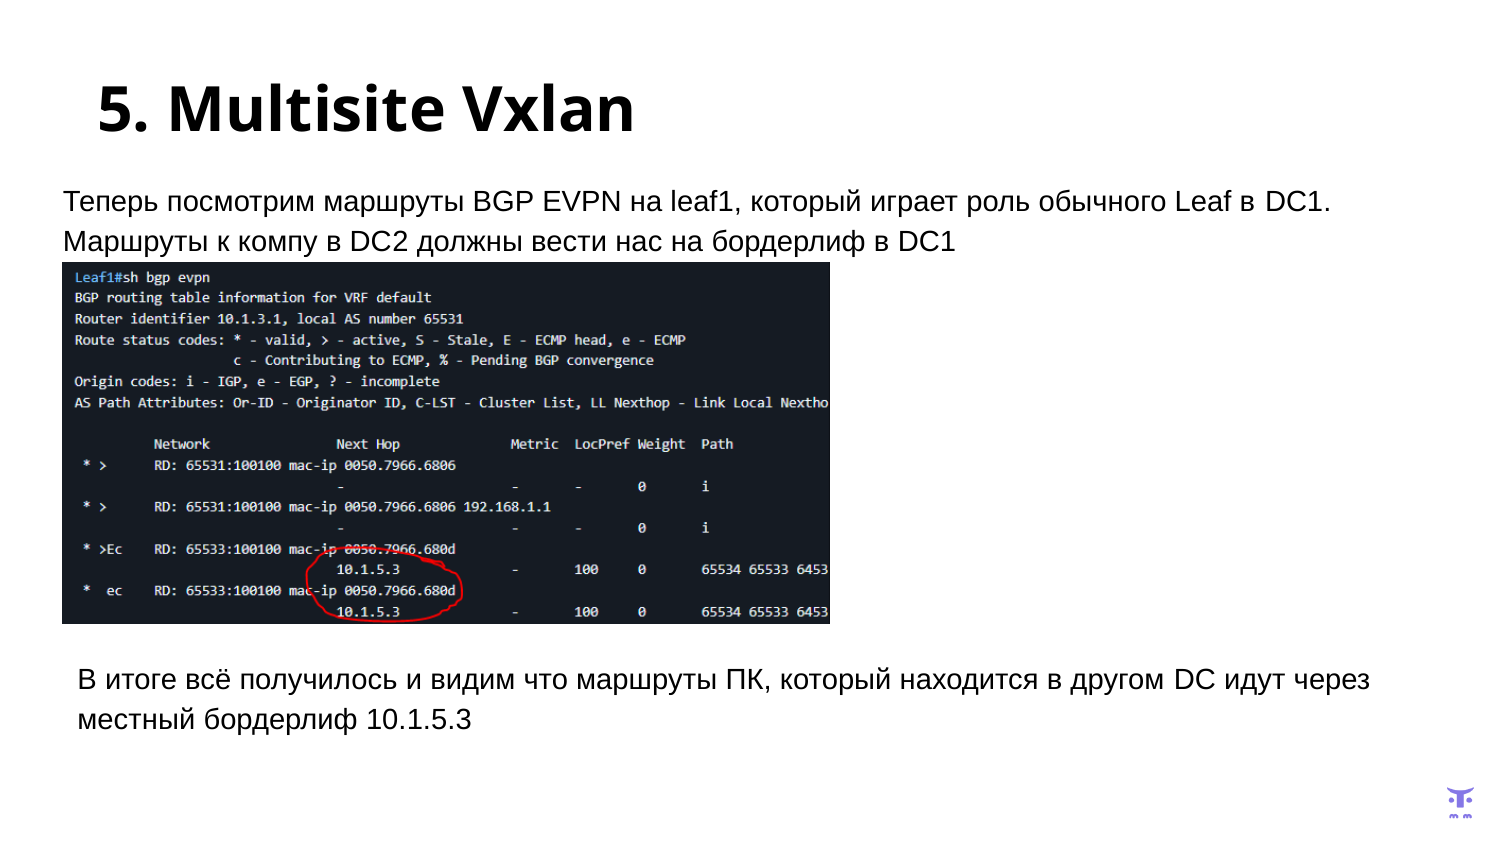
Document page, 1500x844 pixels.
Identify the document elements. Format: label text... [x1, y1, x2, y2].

picture [0, 0, 1500, 844]
text_box В итоге всё получилось и видим что маршруты ПК, который находится в другом DC идут через местный бордерлиф 10.1.5.3 [62, 647, 1465, 743]
title 5. Multisite Vxlan [82, 54, 1480, 234]
text_box Теперь посмотрим маршруты BGP EVPN на leaf1, который играет роль обычного Leaf в DC1. Маршруты к компу в DC2 должны вести нас на бордерлиф в DC1 [48, 169, 1433, 265]
